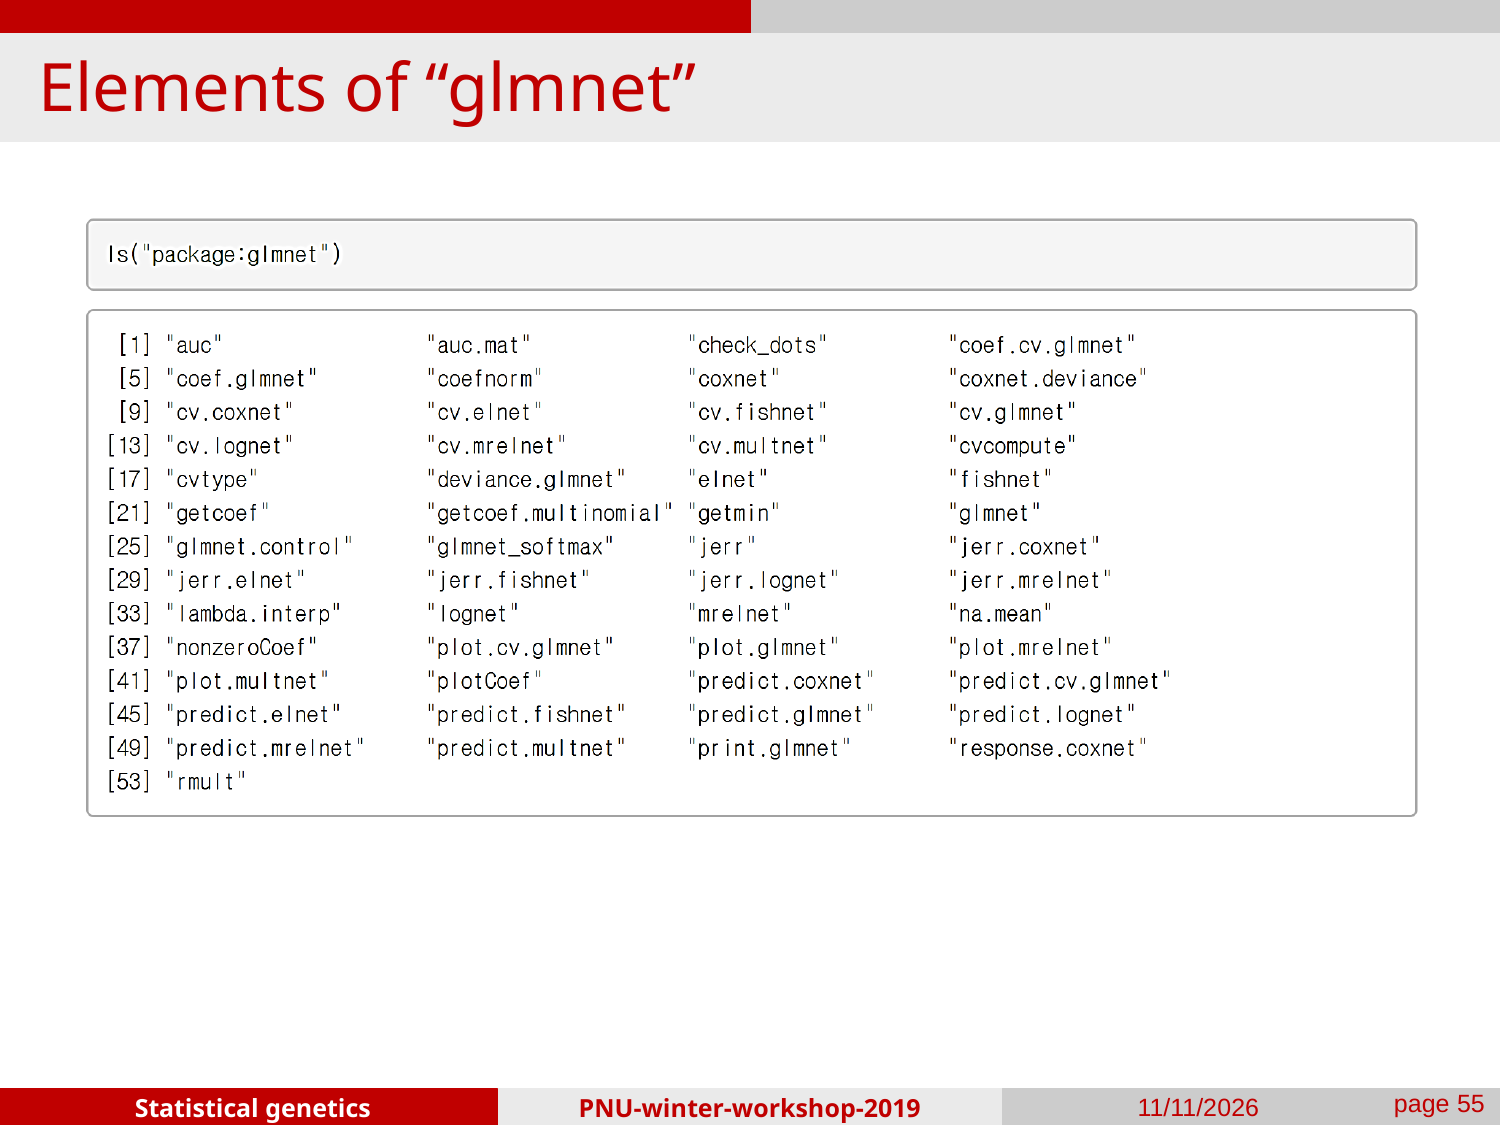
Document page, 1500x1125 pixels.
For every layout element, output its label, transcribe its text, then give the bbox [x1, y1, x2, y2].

footer PNU-winter-workshop-2019 [496, 1088, 1004, 1125]
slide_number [1004, 1088, 1162, 1125]
picture [80, 213, 1420, 822]
slide_number page 54 [1162, 1088, 1500, 1125]
title Elements of “glmnet” [0, 33, 1500, 138]
